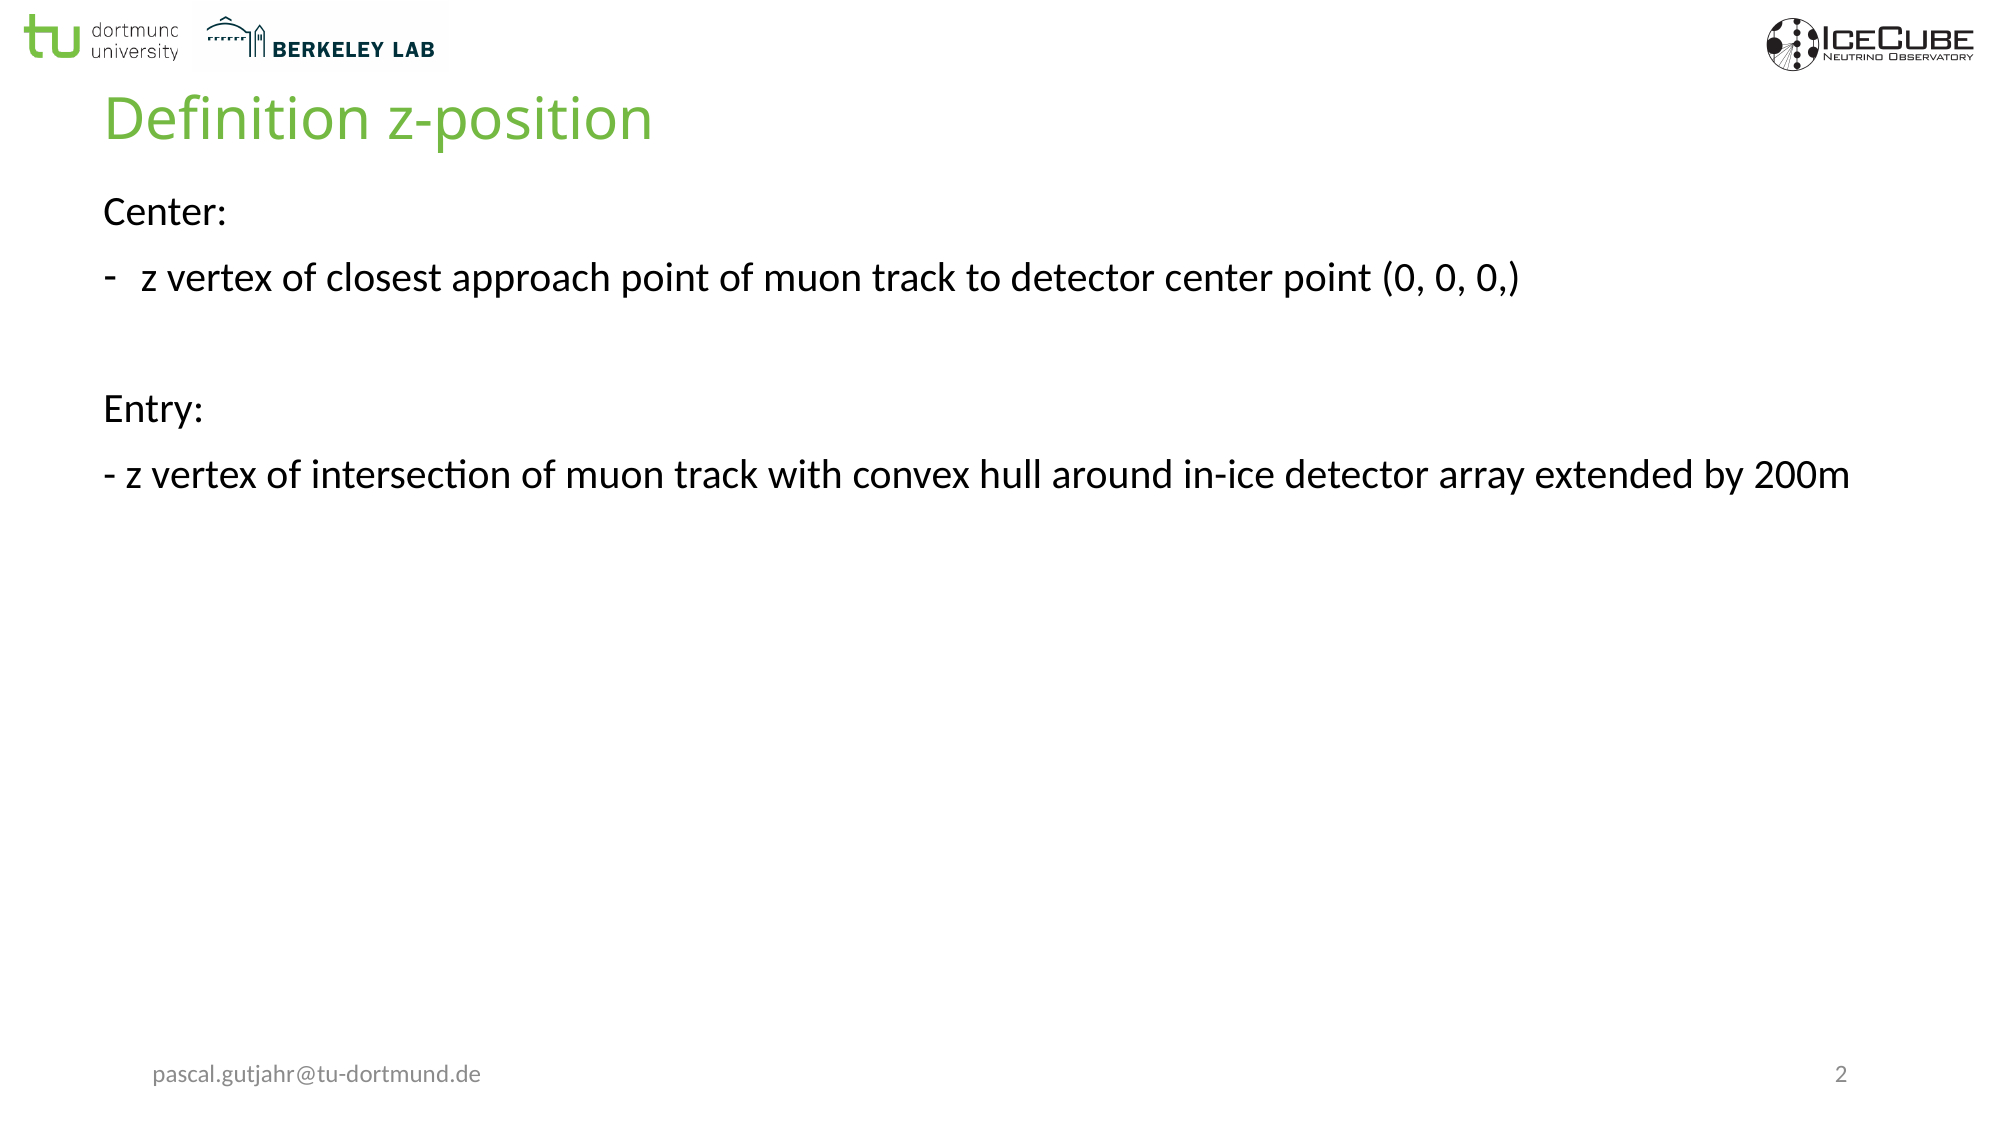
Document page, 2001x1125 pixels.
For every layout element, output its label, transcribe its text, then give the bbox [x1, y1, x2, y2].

picture [192, 1, 449, 59]
slide_number pascal.gutjahr@tu-dortmund.de [137, 1042, 588, 1103]
list Center: z vertex of closest approach point of muon track to detector center point (0, 0, 0,) Entry: - z vertex of intersection of muon track with convex hull around in-ice detector array extended by 200m [88, 181, 1977, 1014]
slide_number 2 [1412, 1042, 1863, 1103]
title Definition z-position [88, 59, 1977, 181]
